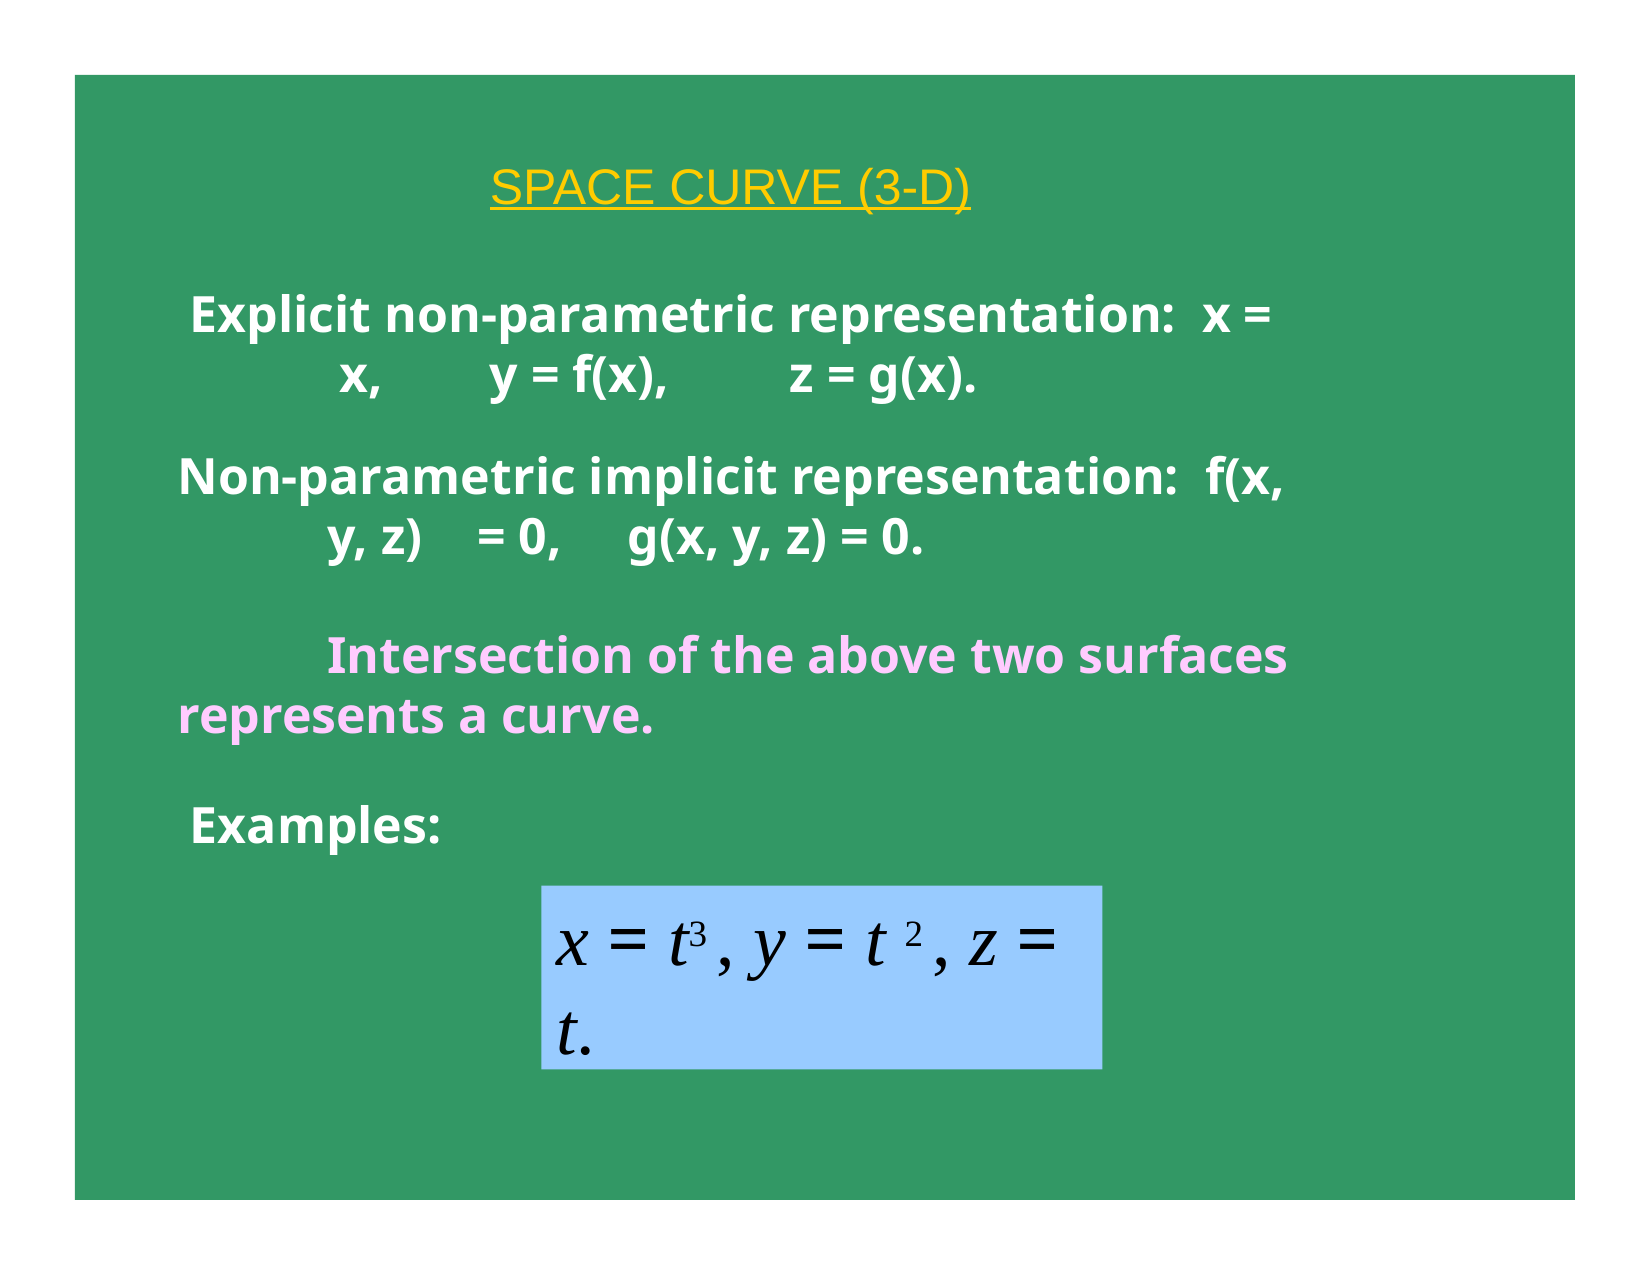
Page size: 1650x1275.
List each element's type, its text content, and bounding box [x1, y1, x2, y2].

text_box x = t3 , y = t 2 , z = t. [541, 885, 1103, 1070]
text_box Explicit non-parametric representation: x = x, y = f(x), z = g(x). Non-parametric implicit representation: f(x, y, z) = 0, g(x, y, z) = 0. Intersection of the above two surfaces represents a curve. Examples: [175, 280, 1421, 854]
title SPACE CURVE (3-D) [487, 152, 1028, 280]
